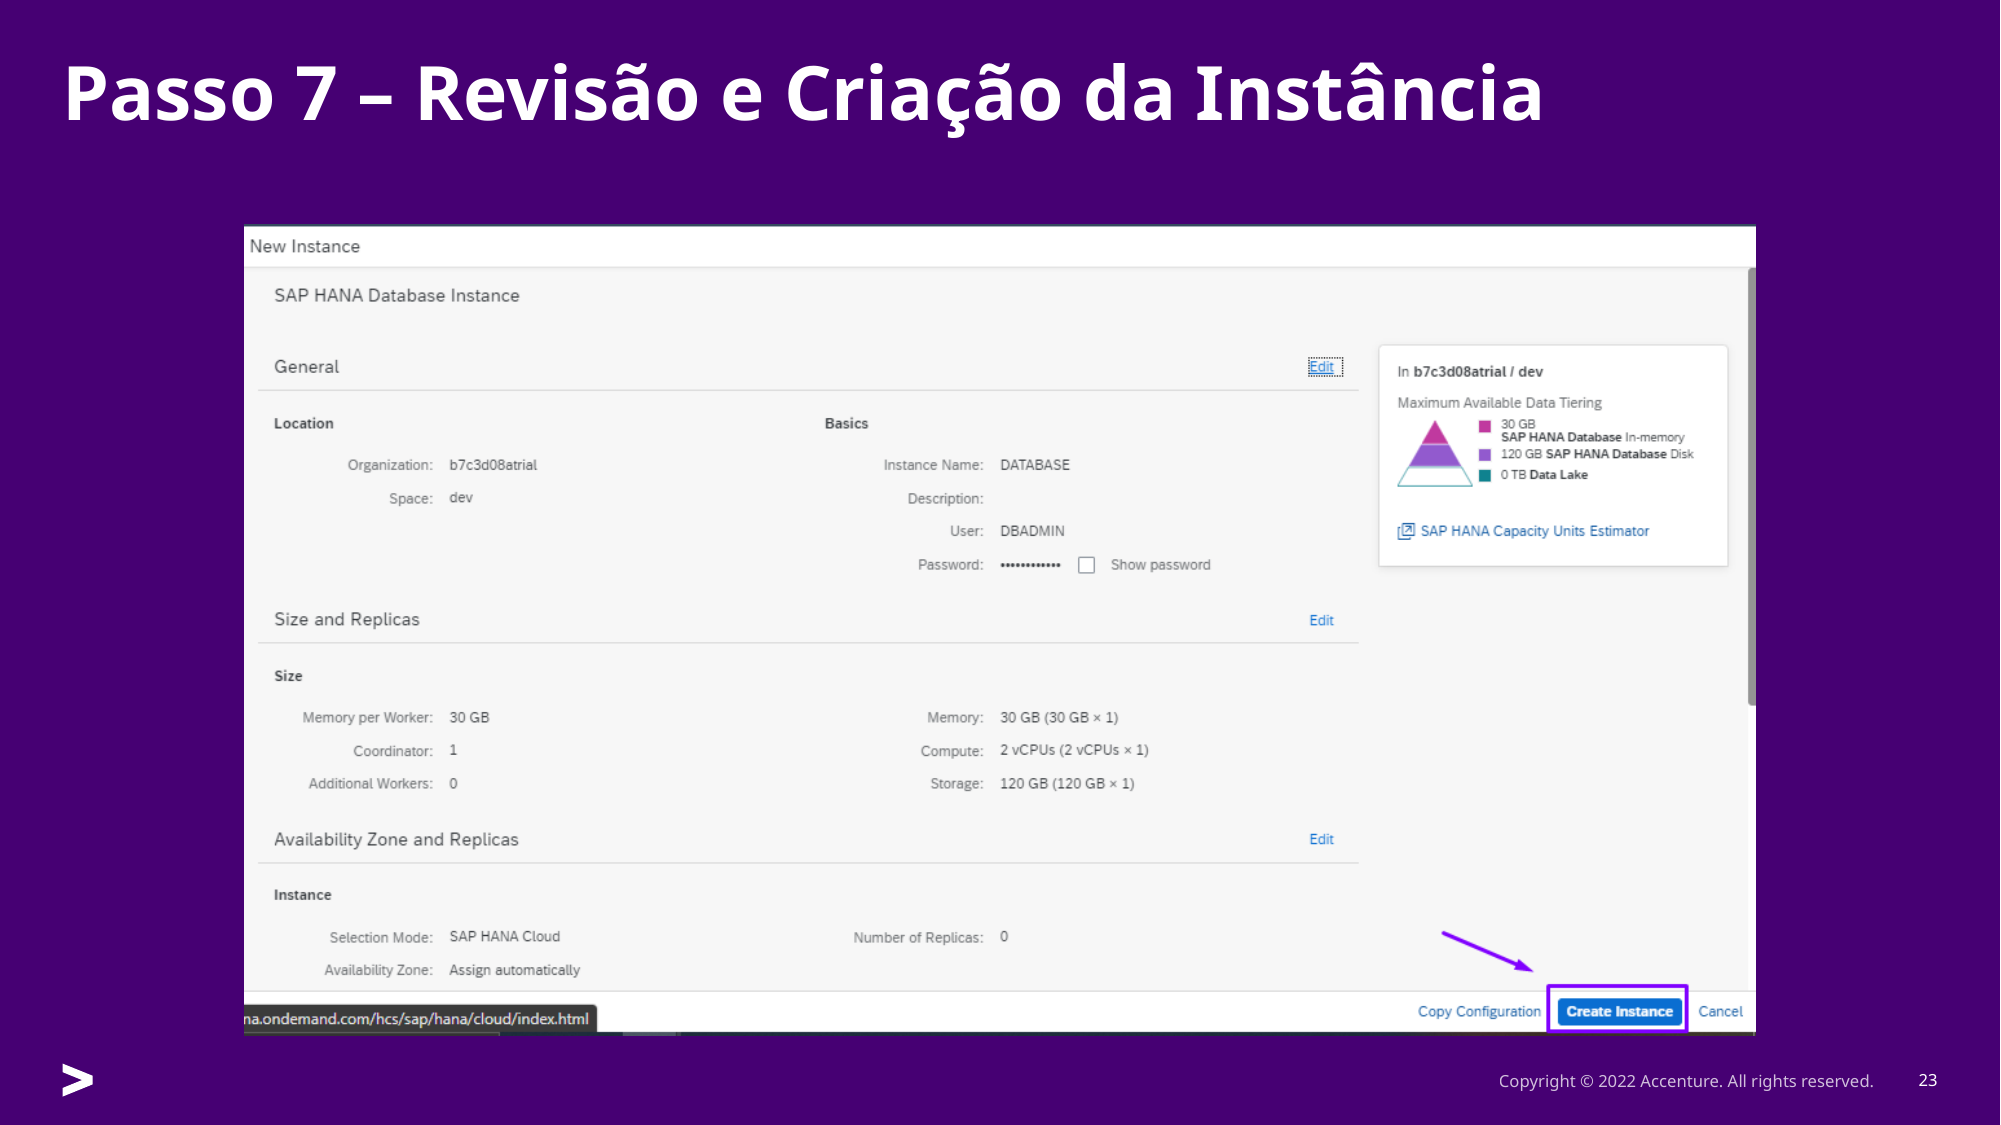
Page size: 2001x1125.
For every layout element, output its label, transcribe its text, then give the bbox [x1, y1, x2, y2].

footer Copyright © 2022 Accenture. All rights reserved. [1200, 1064, 1875, 1097]
title Passo 7 – Revisão e Criação da Instância [62, 62, 1938, 225]
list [244, 224, 1756, 1036]
slide_number 23 [1883, 1064, 1938, 1098]
